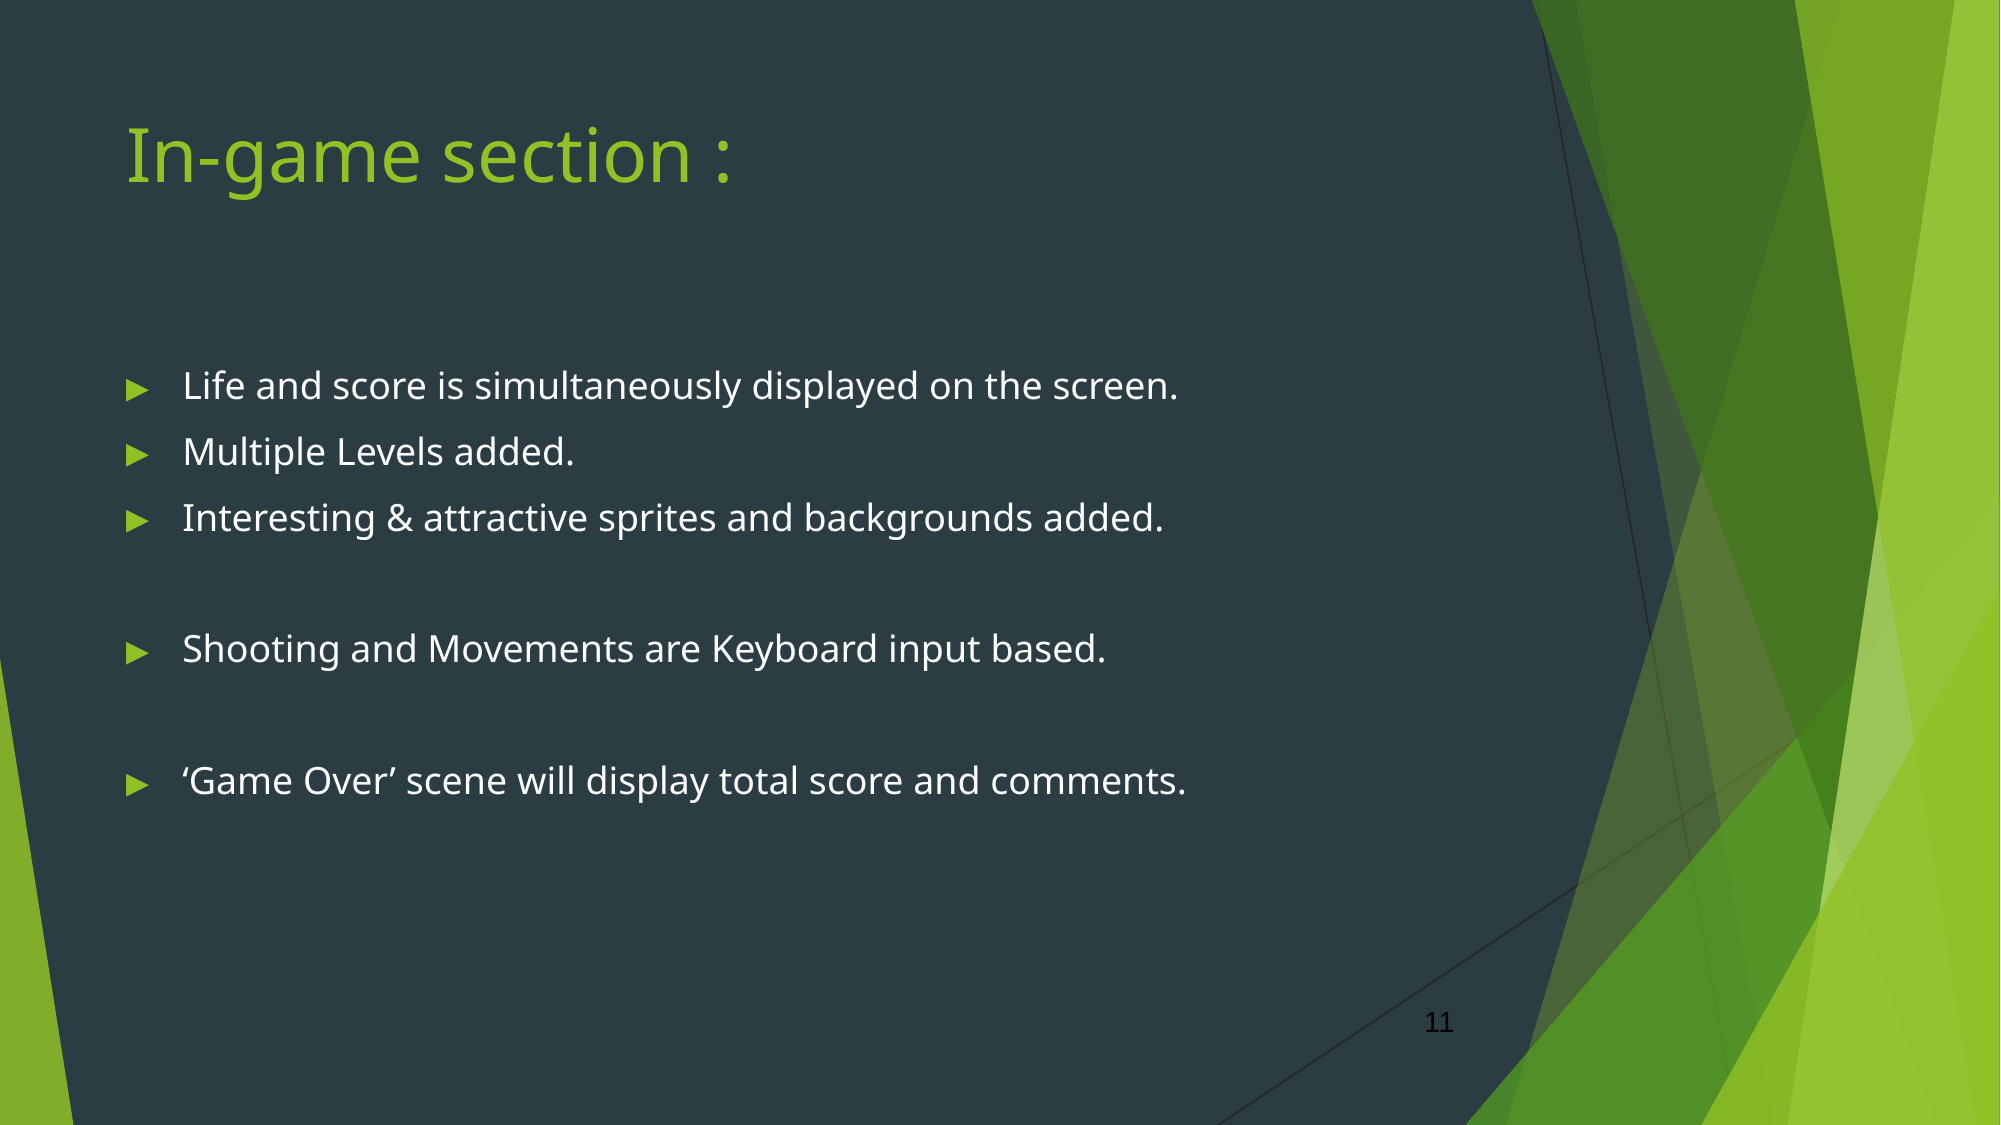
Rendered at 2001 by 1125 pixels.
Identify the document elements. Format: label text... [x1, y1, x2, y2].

title In-game section : [111, 99, 1522, 317]
list Life and score is simultaneously displayed on the screen. Multiple Levels added. Interesting & attractive sprites and backgrounds added. Shooting and Movements are Keyboard input based. ‘Game Over’ scene will display total score and comments. [111, 354, 1522, 992]
slide_number 11 [1409, 991, 1522, 1051]
